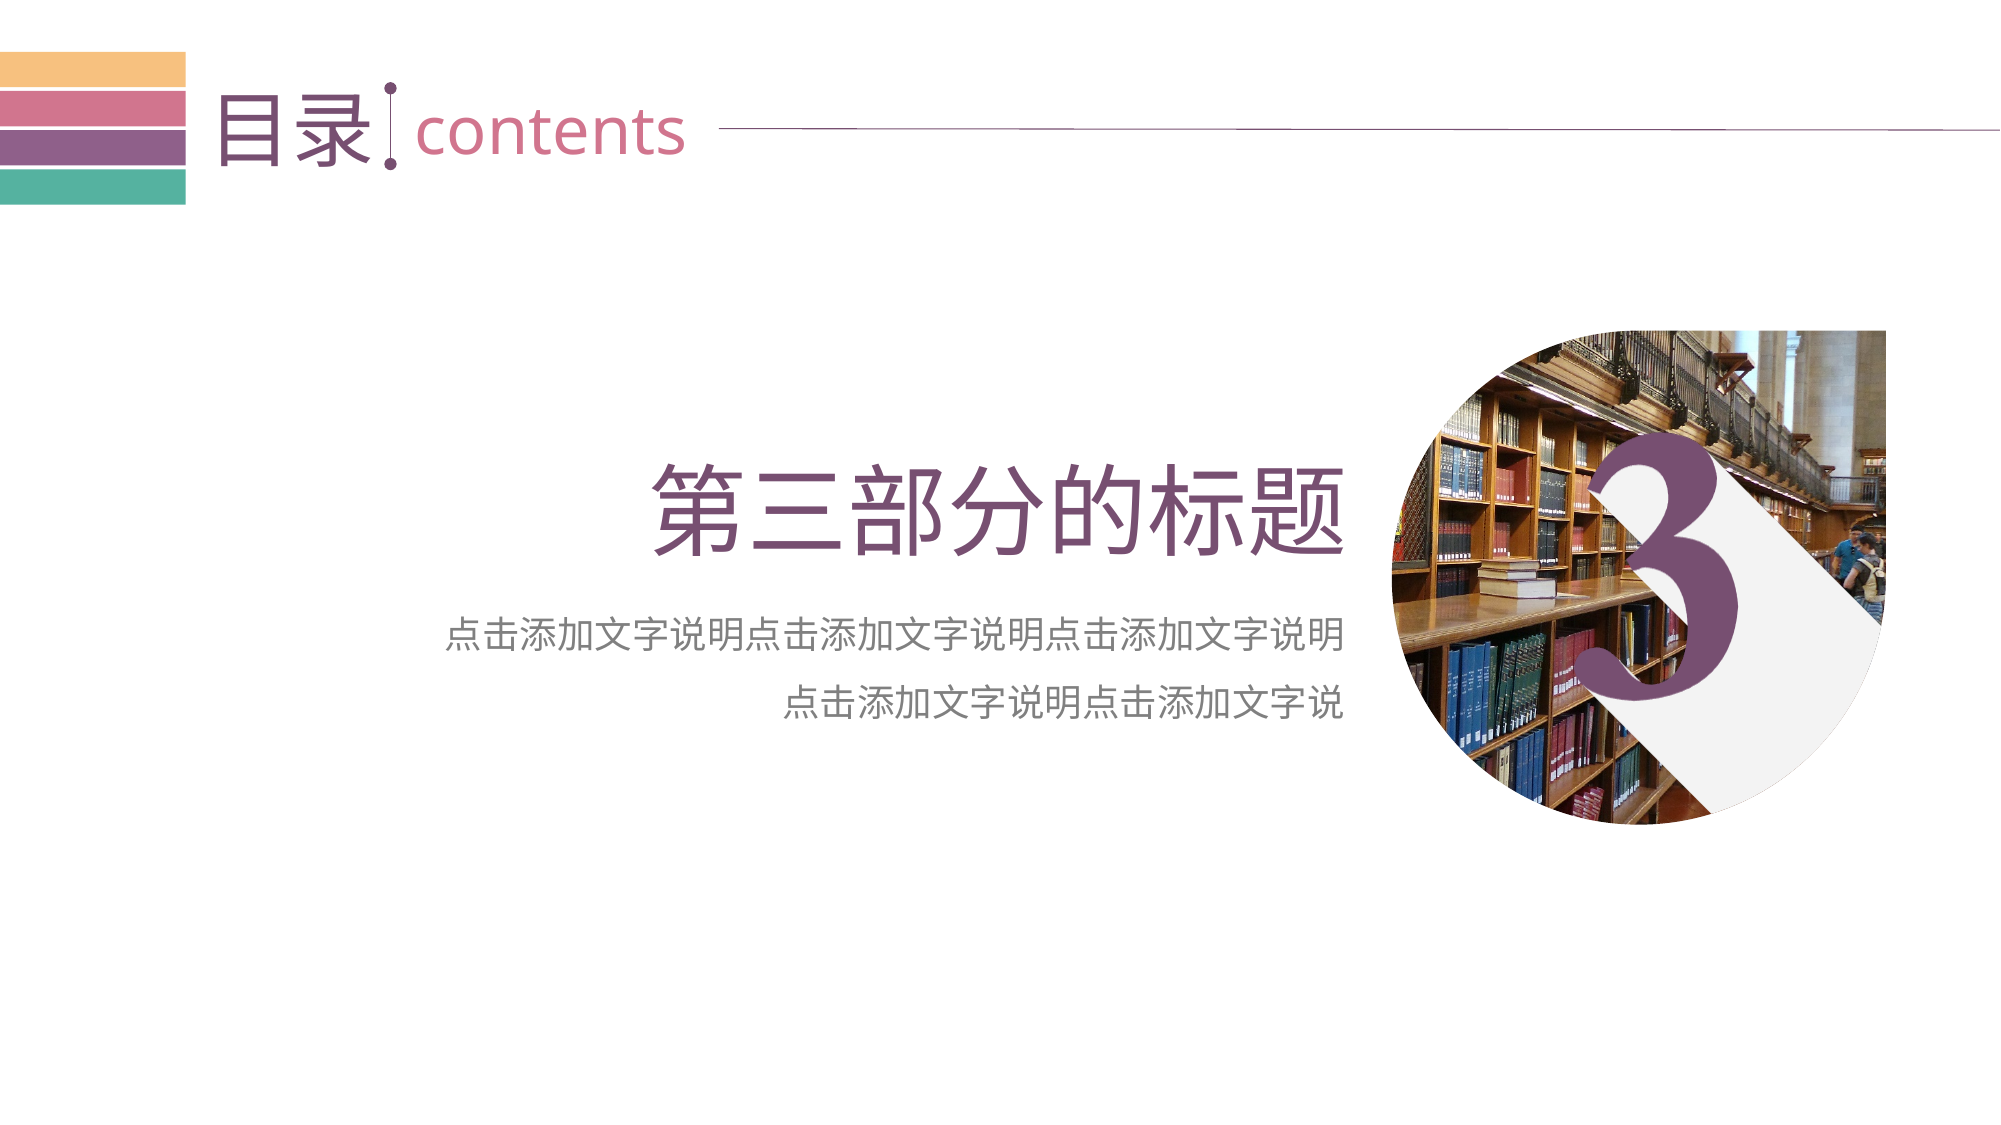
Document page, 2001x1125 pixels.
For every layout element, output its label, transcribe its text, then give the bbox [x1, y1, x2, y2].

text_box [0, 51, 186, 205]
text_box 点击添加文字说明点击添加文字说明点击添加文字说明点击添加文字说明点击添加文字说 [427, 581, 1353, 731]
text_box 第三部分的标题 [633, 441, 1355, 576]
text_box [384, 82, 397, 171]
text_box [1391, 330, 1887, 825]
text_box contents [407, 80, 733, 176]
text_box 目录 [193, 70, 391, 185]
